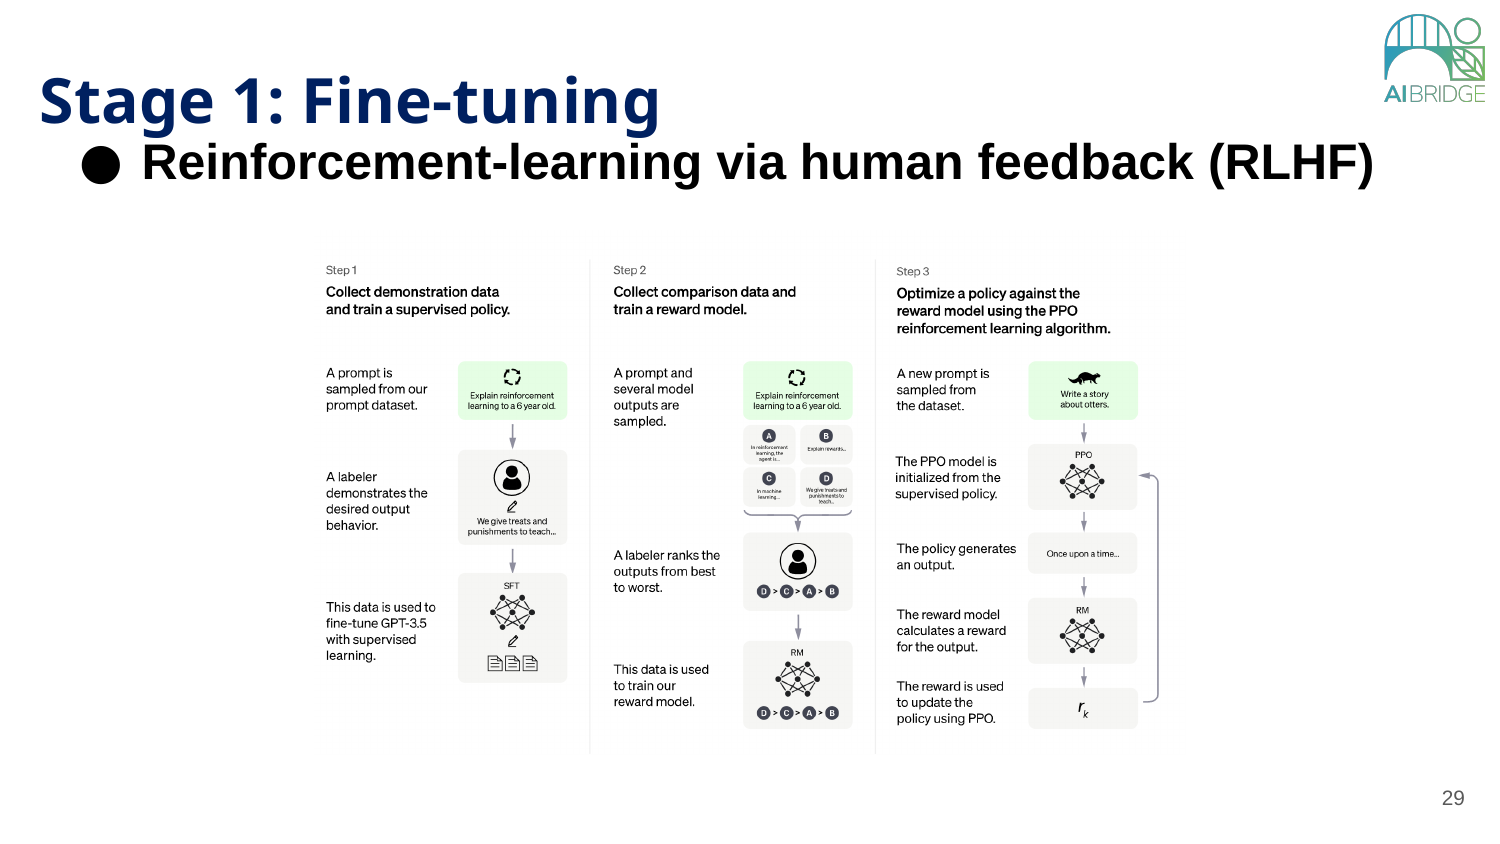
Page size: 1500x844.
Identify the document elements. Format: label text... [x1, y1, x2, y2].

picture [314, 230, 1186, 755]
slide_number 29 [1389, 764, 1480, 830]
text_box Stage 1: Fine-tuning [34, 55, 1310, 224]
text_box Reinforcement-learning via human feedback (RLHF) [51, 105, 1449, 205]
picture [1384, 13, 1485, 102]
